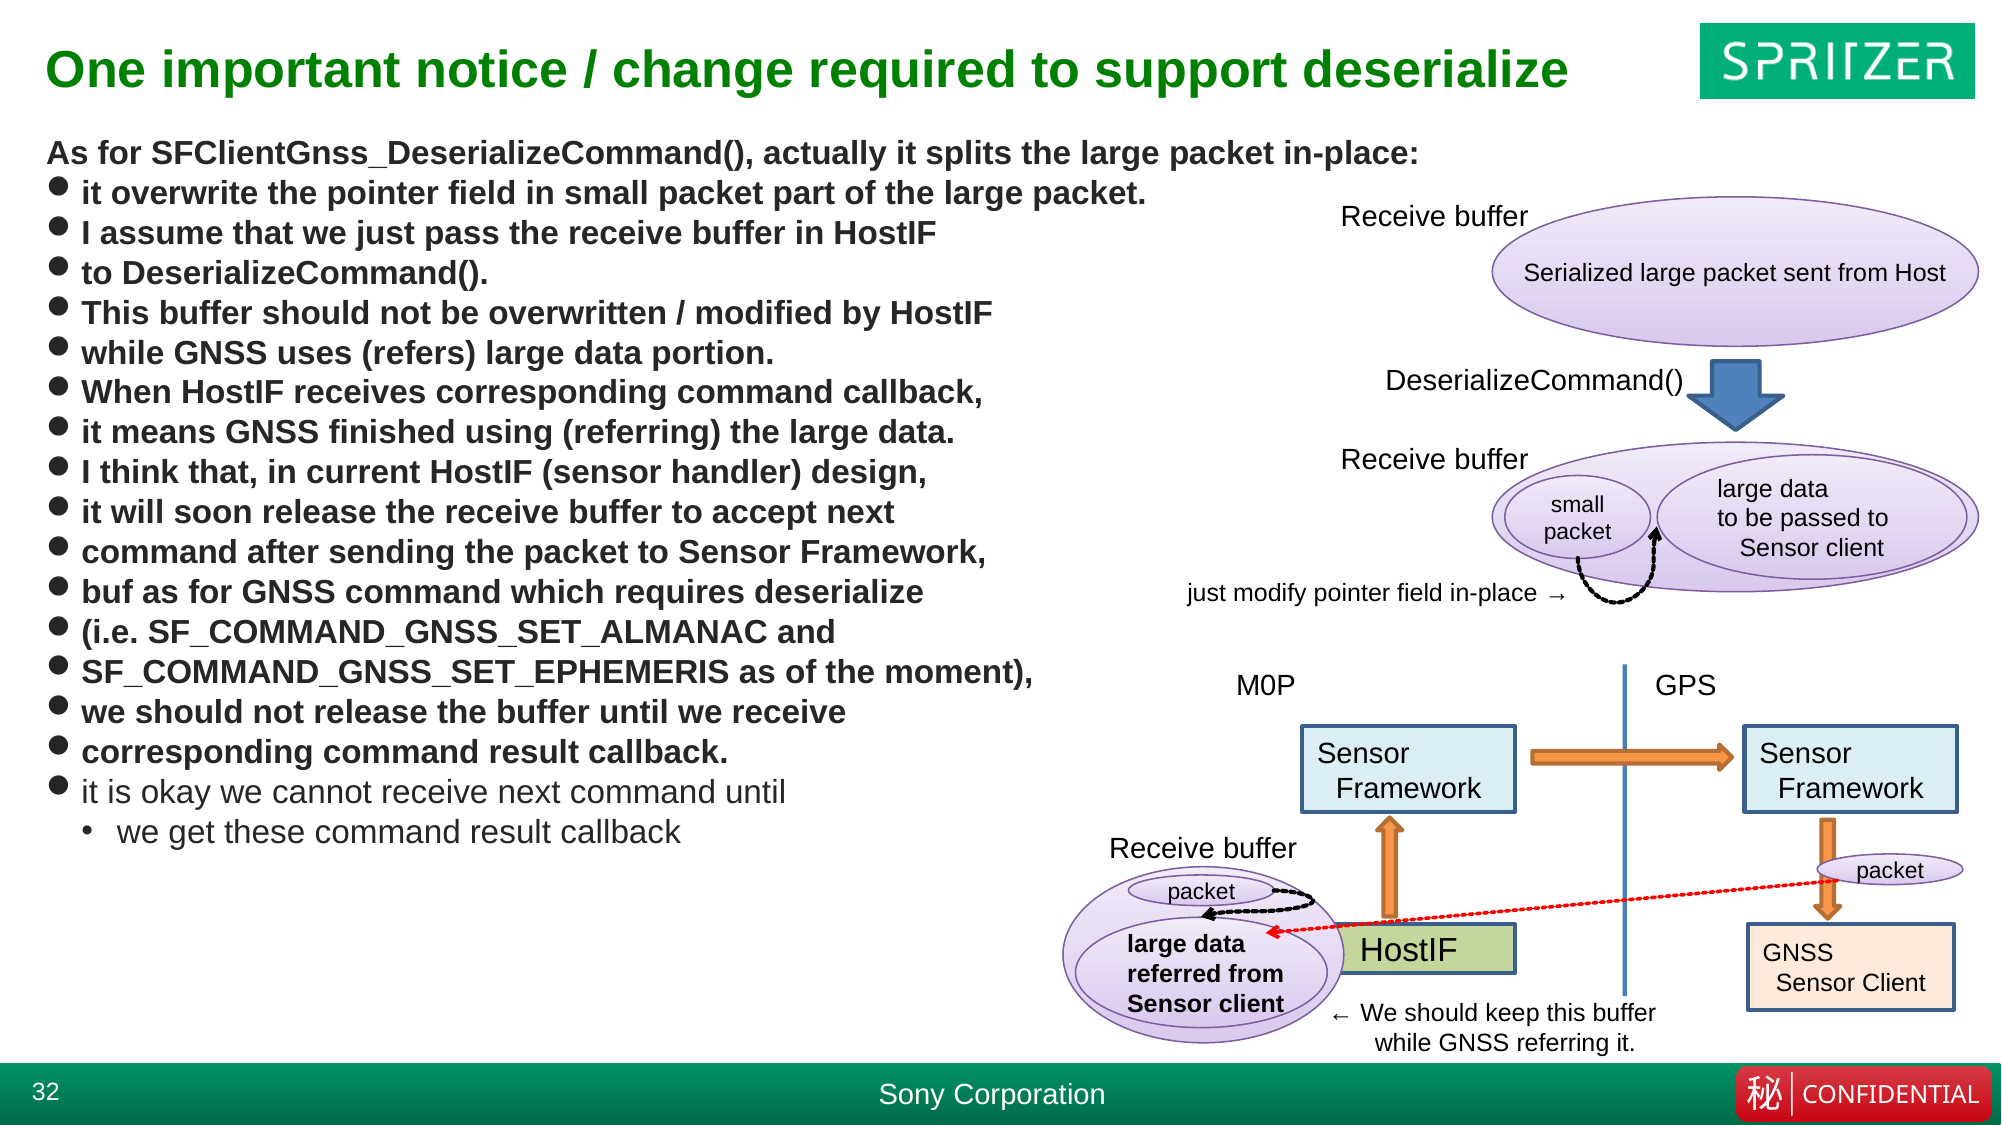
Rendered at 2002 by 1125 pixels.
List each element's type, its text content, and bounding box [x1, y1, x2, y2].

picture [1700, 23, 1975, 99]
text_box Receive buffer [1103, 829, 1303, 866]
text_box GNSS Sensor Client [1747, 924, 1954, 1010]
text_box [1492, 442, 1979, 592]
text_box DeserializeCommand() [1376, 361, 1693, 398]
text_box [1647, 526, 1662, 542]
text_box [1201, 906, 1218, 921]
text_box GPS [1653, 666, 1719, 703]
text_box just modify pointer field in-place → [1176, 576, 1582, 608]
text_box [1815, 875, 1841, 919]
text_box HostIF [1336, 924, 1516, 973]
text_box Receive buffer [1335, 440, 1535, 478]
text_box <number> [3, 1071, 75, 1110]
text_box Receive buffer [1335, 196, 1535, 234]
text_box [1377, 817, 1403, 917]
text_box packet [1128, 874, 1275, 906]
text_box [1532, 744, 1733, 770]
text_box Sensor Framework [1744, 726, 1958, 812]
text_box large data referred from Sensor client [1075, 917, 1328, 1028]
text_box Serialized large packet sent from Host [1492, 196, 1979, 347]
text_box Sensor Framework [1302, 726, 1516, 812]
text_box [1691, 361, 1784, 431]
text_box M0P [1234, 666, 1298, 703]
text_box packet [1817, 853, 1963, 885]
text_box large data to be passed to Sensor client [1657, 454, 1967, 580]
text_box [1062, 866, 1344, 1043]
text_box As for SFClientGnss_DeserializeCommand(), actually it splits the large packet in-place: it overwrite the pointer field in small packet part of the large packet. I assume that we just pass the receive buffer in HostIF to DeserializeCommand(). This buffer should not be overwritten / modified by HostIF while GNSS uses (refers) large data portion. When HostIF receives corresponding command callback, it means GNSS finished using (referring) the large data. I think that, in current HostIF (sensor handler) design, it will soon release the receive buffer to accept next command after sending the packet to Sensor Framework, buf as for GNSS command which requires deserialize (i.e. SF_COMMAND_GNSS_SET_ALMANAC and SF_COMMAND_GNSS_SET_EPHEMERIS as of the moment), we should not release the buffer until we receive corresponding command result callback. it is okay we cannot receive next command until we get these command result callback [45, 121, 1956, 1035]
text_box One important notice / change required to support deserialize [45, 26, 1955, 99]
text_box [1821, 819, 1835, 863]
text_box small packet [1504, 475, 1651, 559]
text_box ← We should keep this buffer while GNSS referring it. [1328, 996, 1683, 1059]
